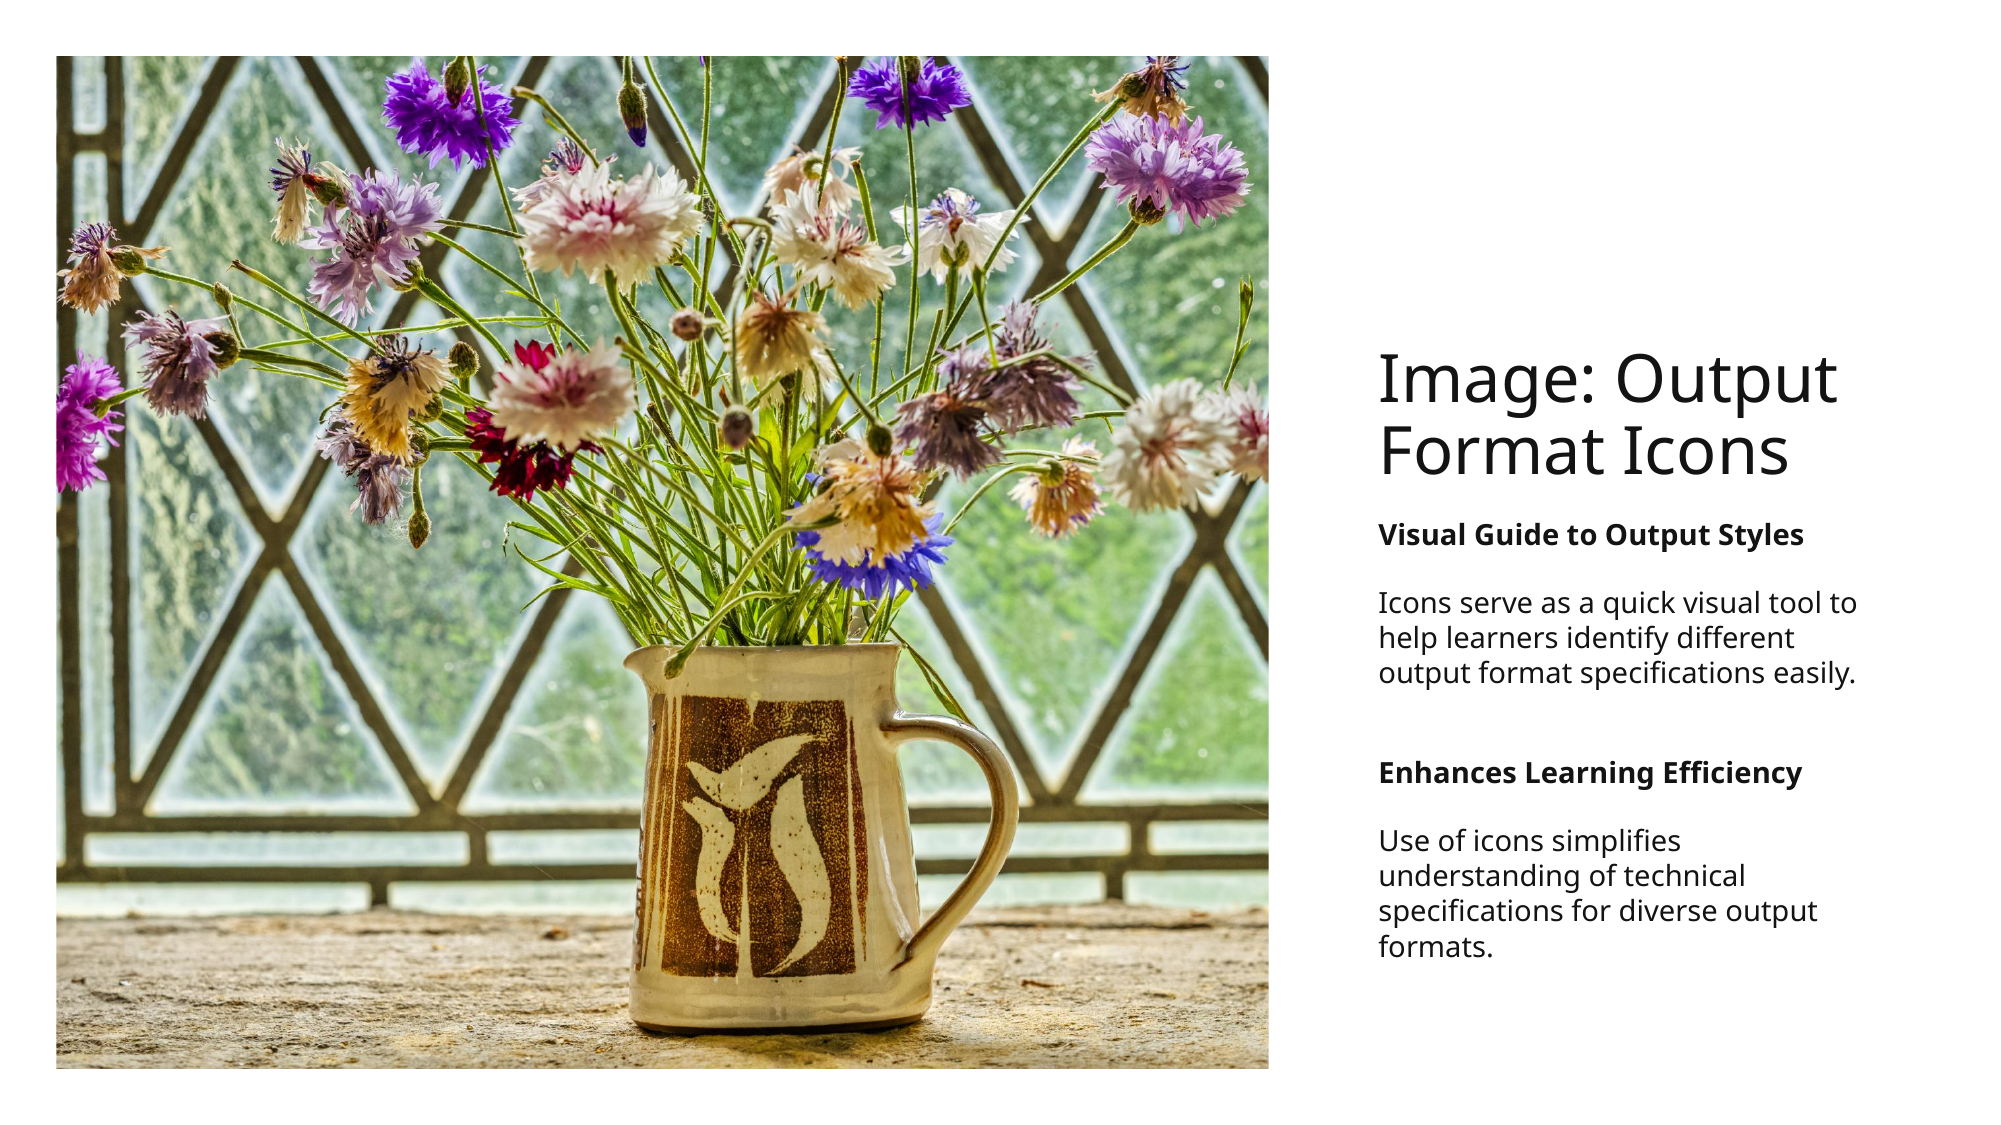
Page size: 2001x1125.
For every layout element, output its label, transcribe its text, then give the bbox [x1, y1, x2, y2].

picture [56, 56, 1269, 1069]
text_box Visual Guide to Output Styles Icons serve as a quick visual tool to help learners identify different output format specifications easily. Enhances Learning Efficiency Use of icons simplifies understanding of technical specifications for diverse output formats. [1363, 508, 1901, 993]
title Image: Output Format Icons [1363, 176, 1901, 497]
